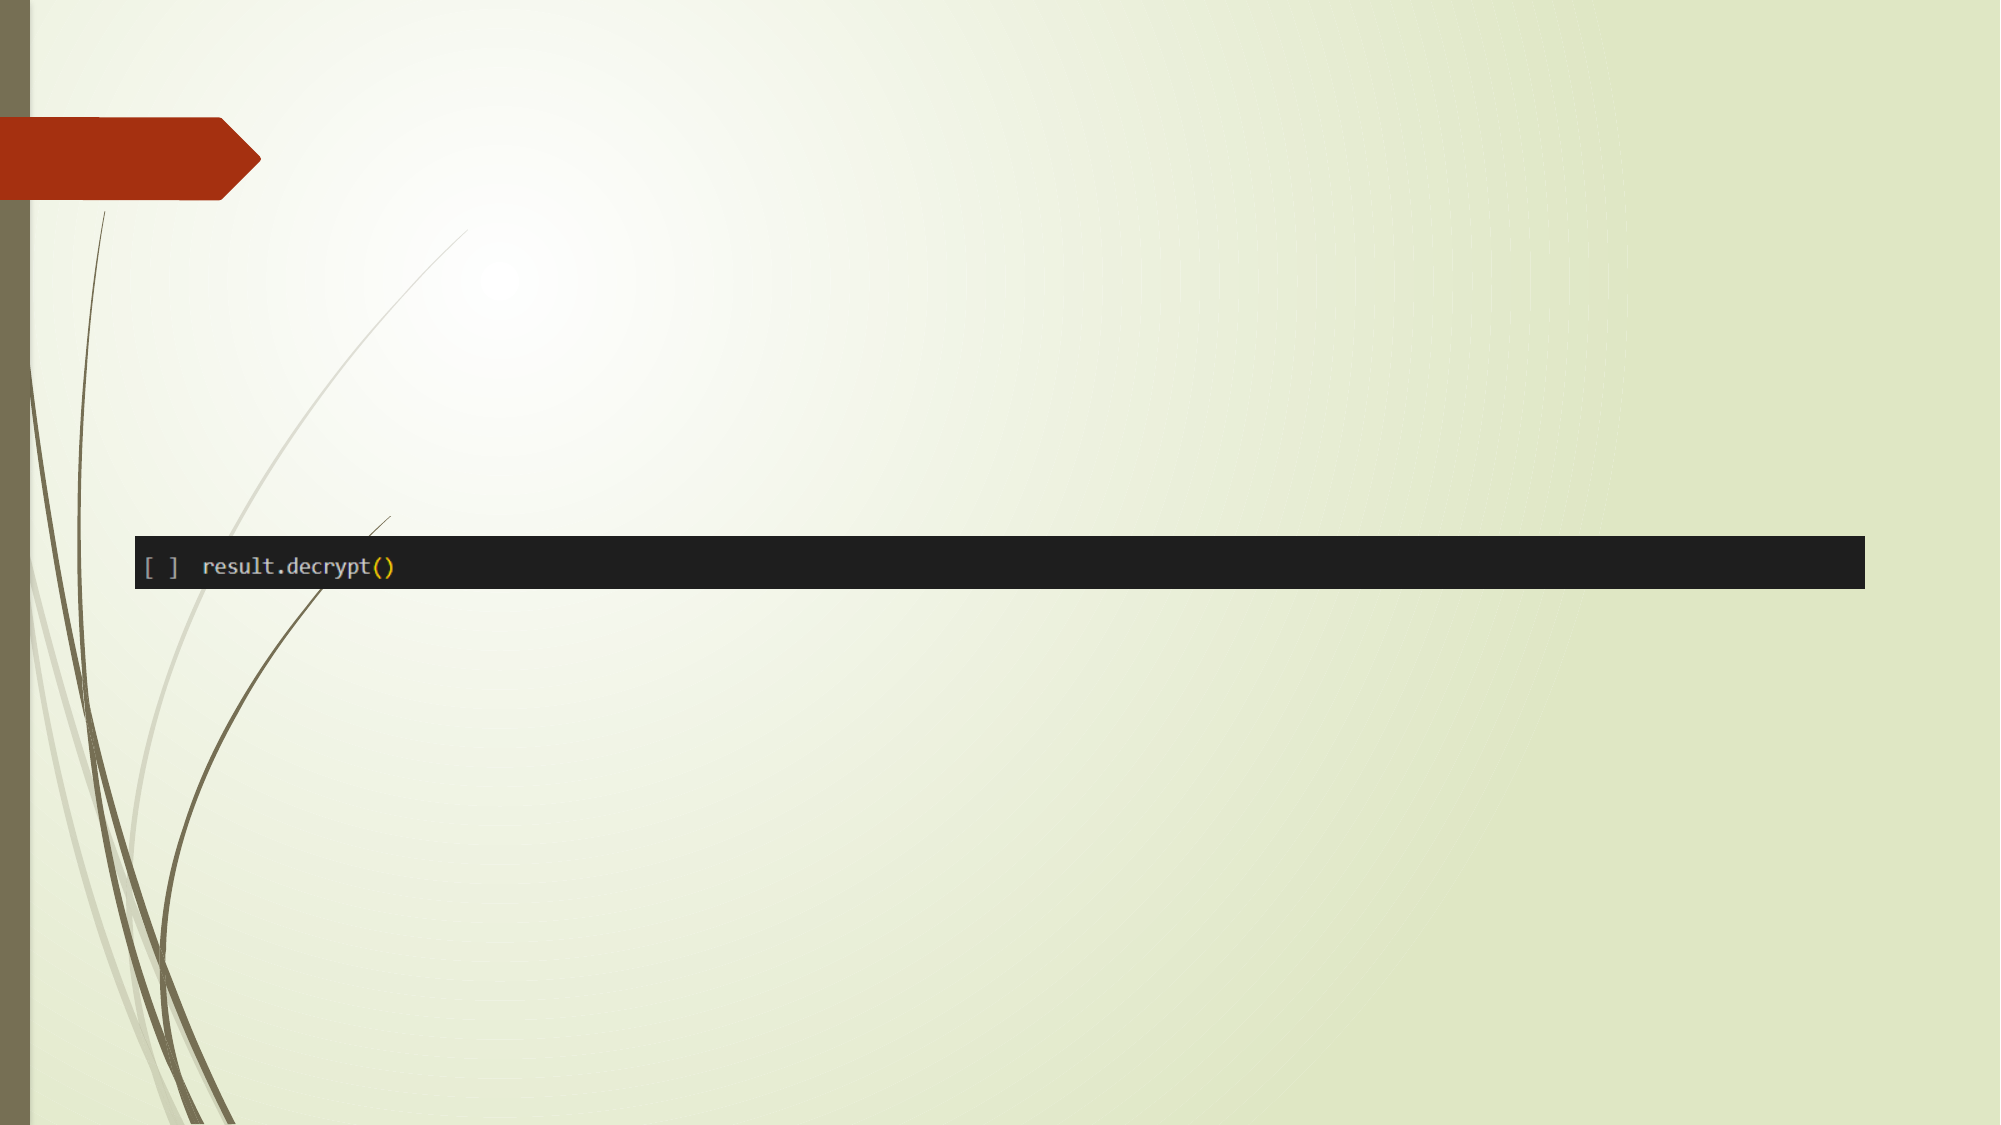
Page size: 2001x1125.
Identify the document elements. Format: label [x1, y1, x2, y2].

picture [135, 535, 1865, 589]
